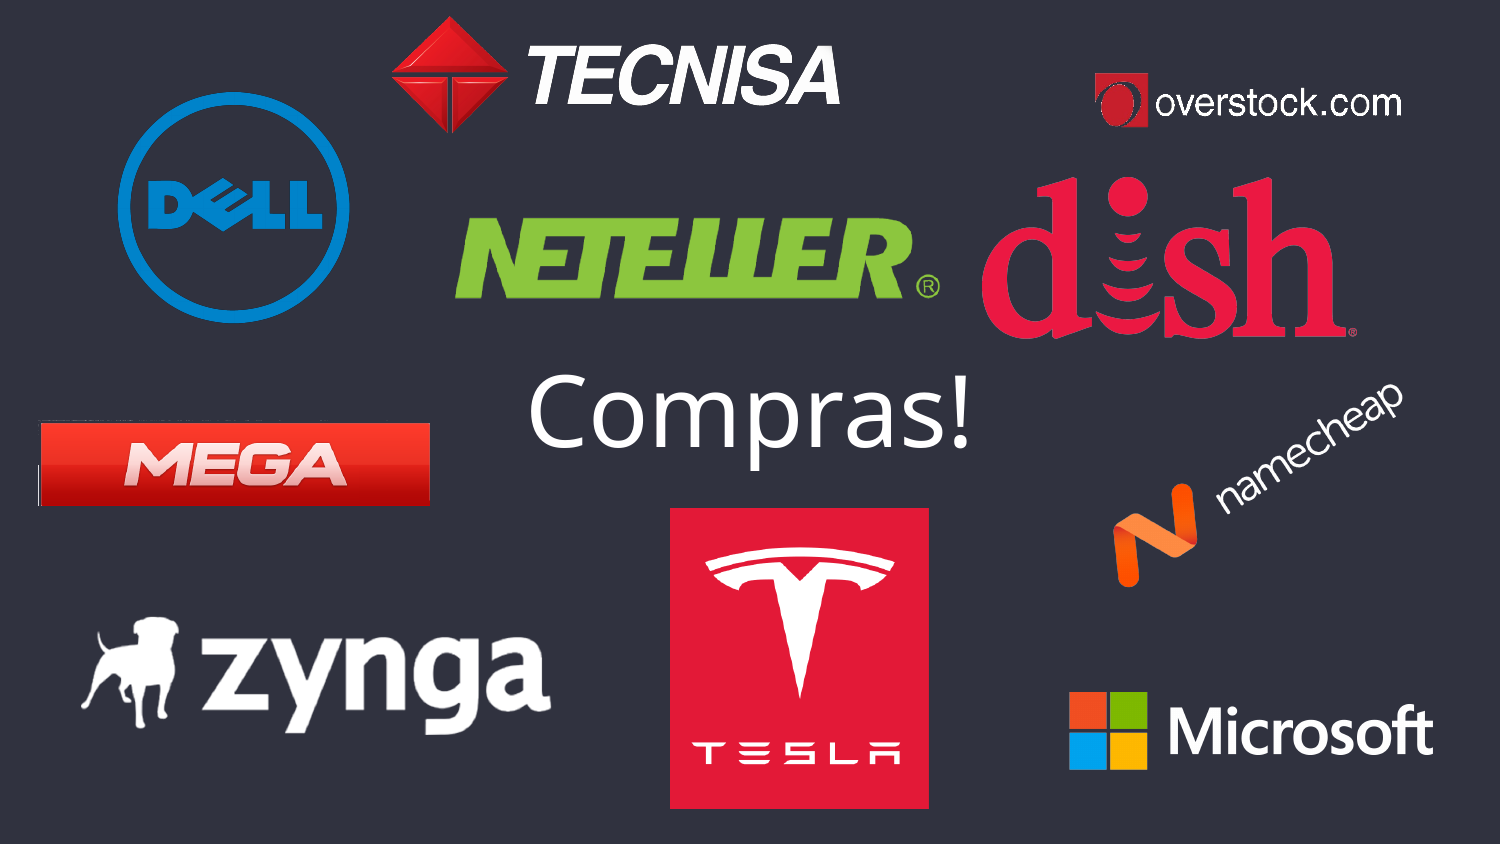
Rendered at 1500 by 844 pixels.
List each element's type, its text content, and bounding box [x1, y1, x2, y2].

picture [109, 83, 360, 332]
picture [373, 0, 866, 152]
picture [37, 420, 432, 510]
picture [1089, 67, 1413, 134]
title Compras! [143, 361, 1311, 483]
picture [981, 176, 1483, 816]
picture [451, 160, 943, 352]
picture [54, 598, 591, 750]
picture [669, 508, 929, 810]
